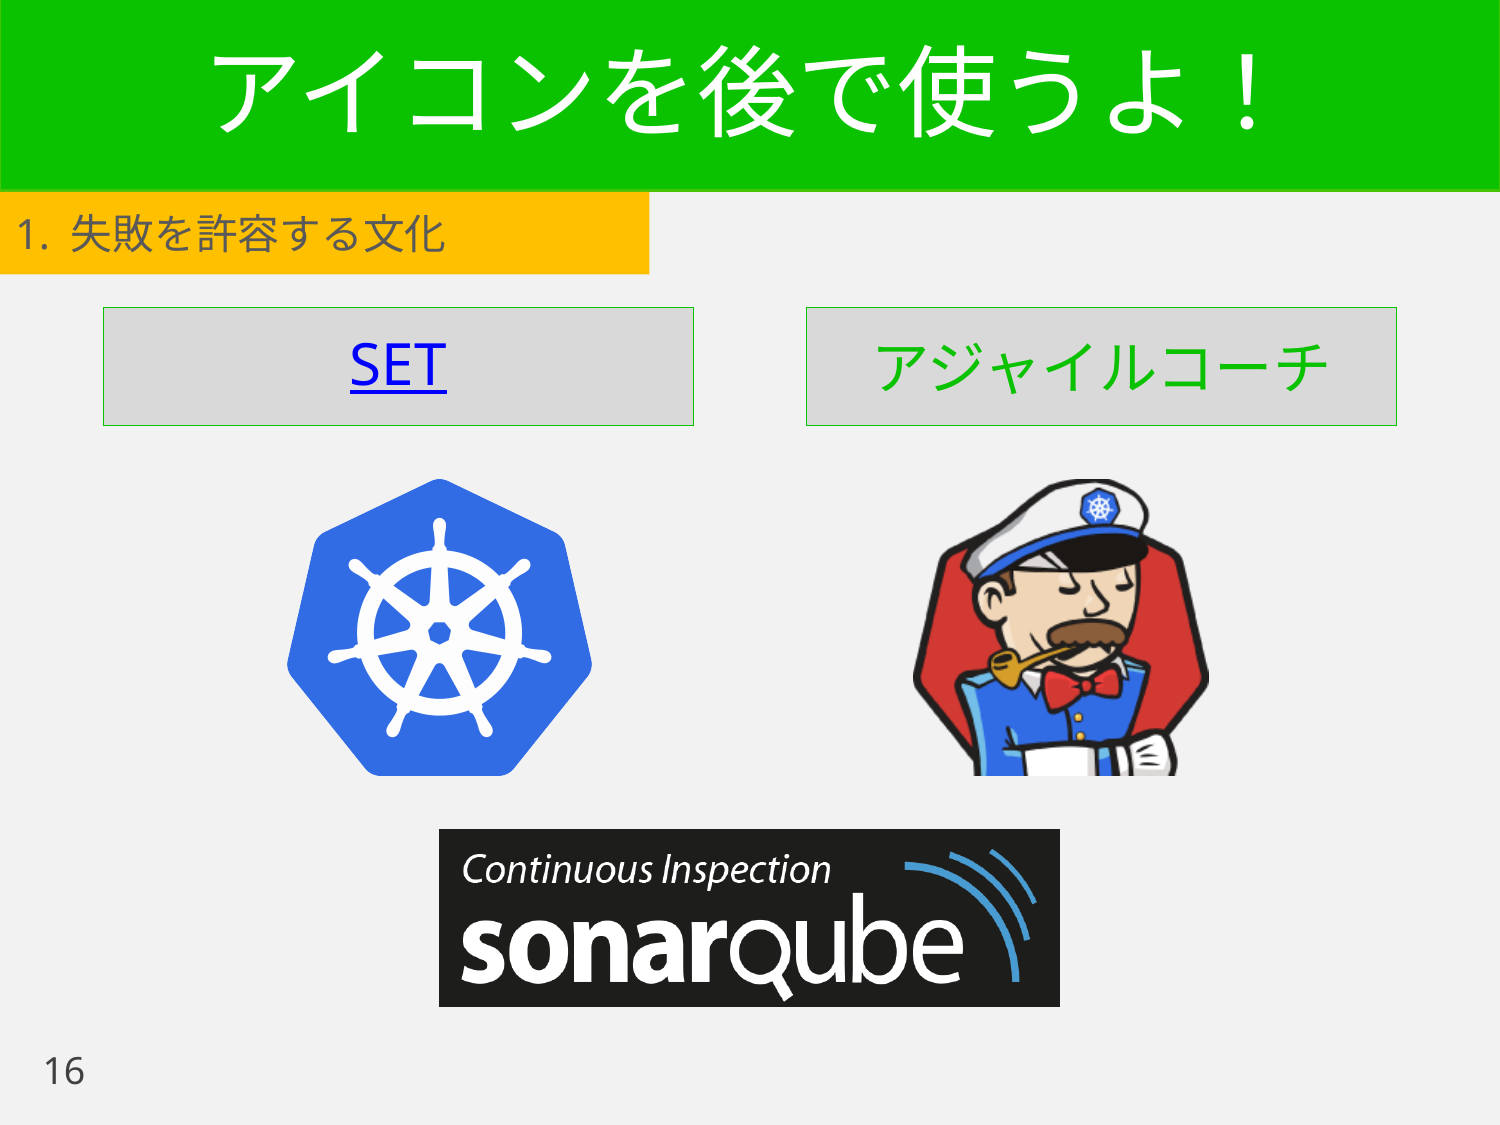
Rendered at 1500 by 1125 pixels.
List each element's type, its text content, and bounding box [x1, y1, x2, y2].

text_box アジャイルコーチ [806, 307, 1397, 426]
text_box SET [103, 307, 694, 426]
picture [287, 479, 592, 776]
picture [439, 829, 1060, 1007]
text_box 1. 失敗を許容する文化 [0, 191, 650, 275]
picture [913, 479, 1209, 776]
title アイコンを後で使うよ！ [0, 53, 1500, 140]
slide_number 16 [27, 1042, 146, 1102]
